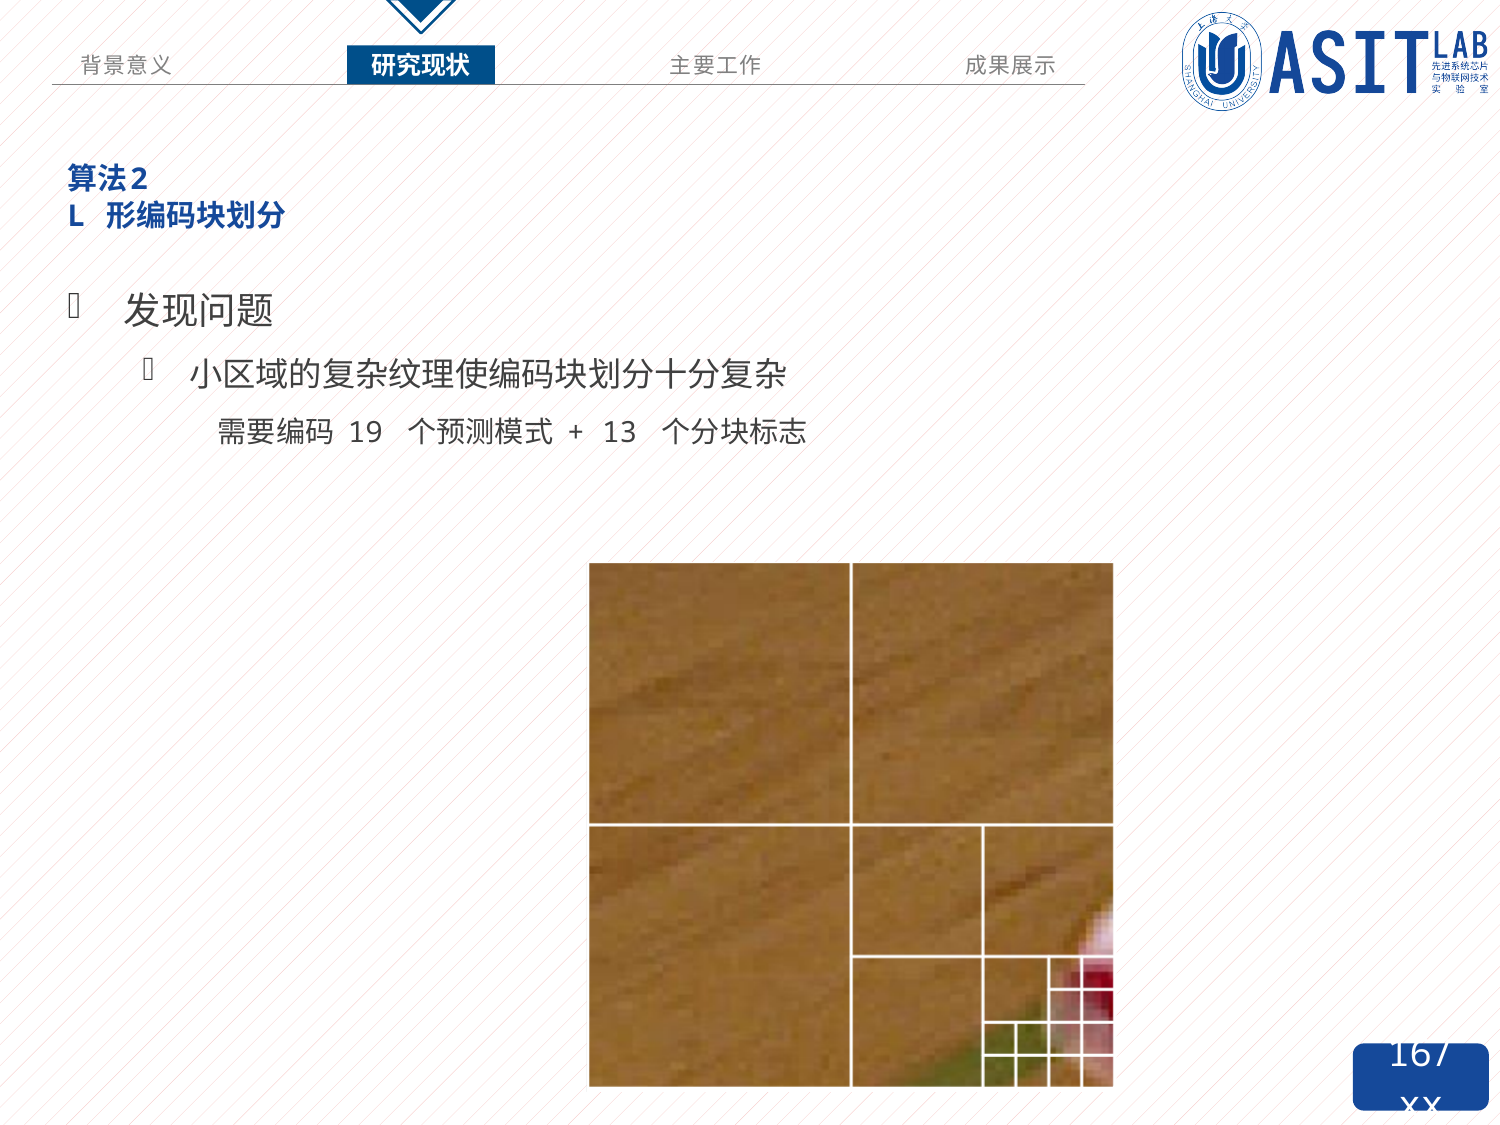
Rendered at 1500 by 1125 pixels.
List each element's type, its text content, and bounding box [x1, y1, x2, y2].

title 算法2 L 形编码块划分 [52, 152, 1444, 240]
list 发现问题 小区域的复杂纹理使编码块划分十分复杂 需要编码 19 个预测模式 + 13 个分块标志 [52, 279, 1444, 1027]
picture [1181, 10, 1263, 113]
picture [586, 562, 1117, 1092]
